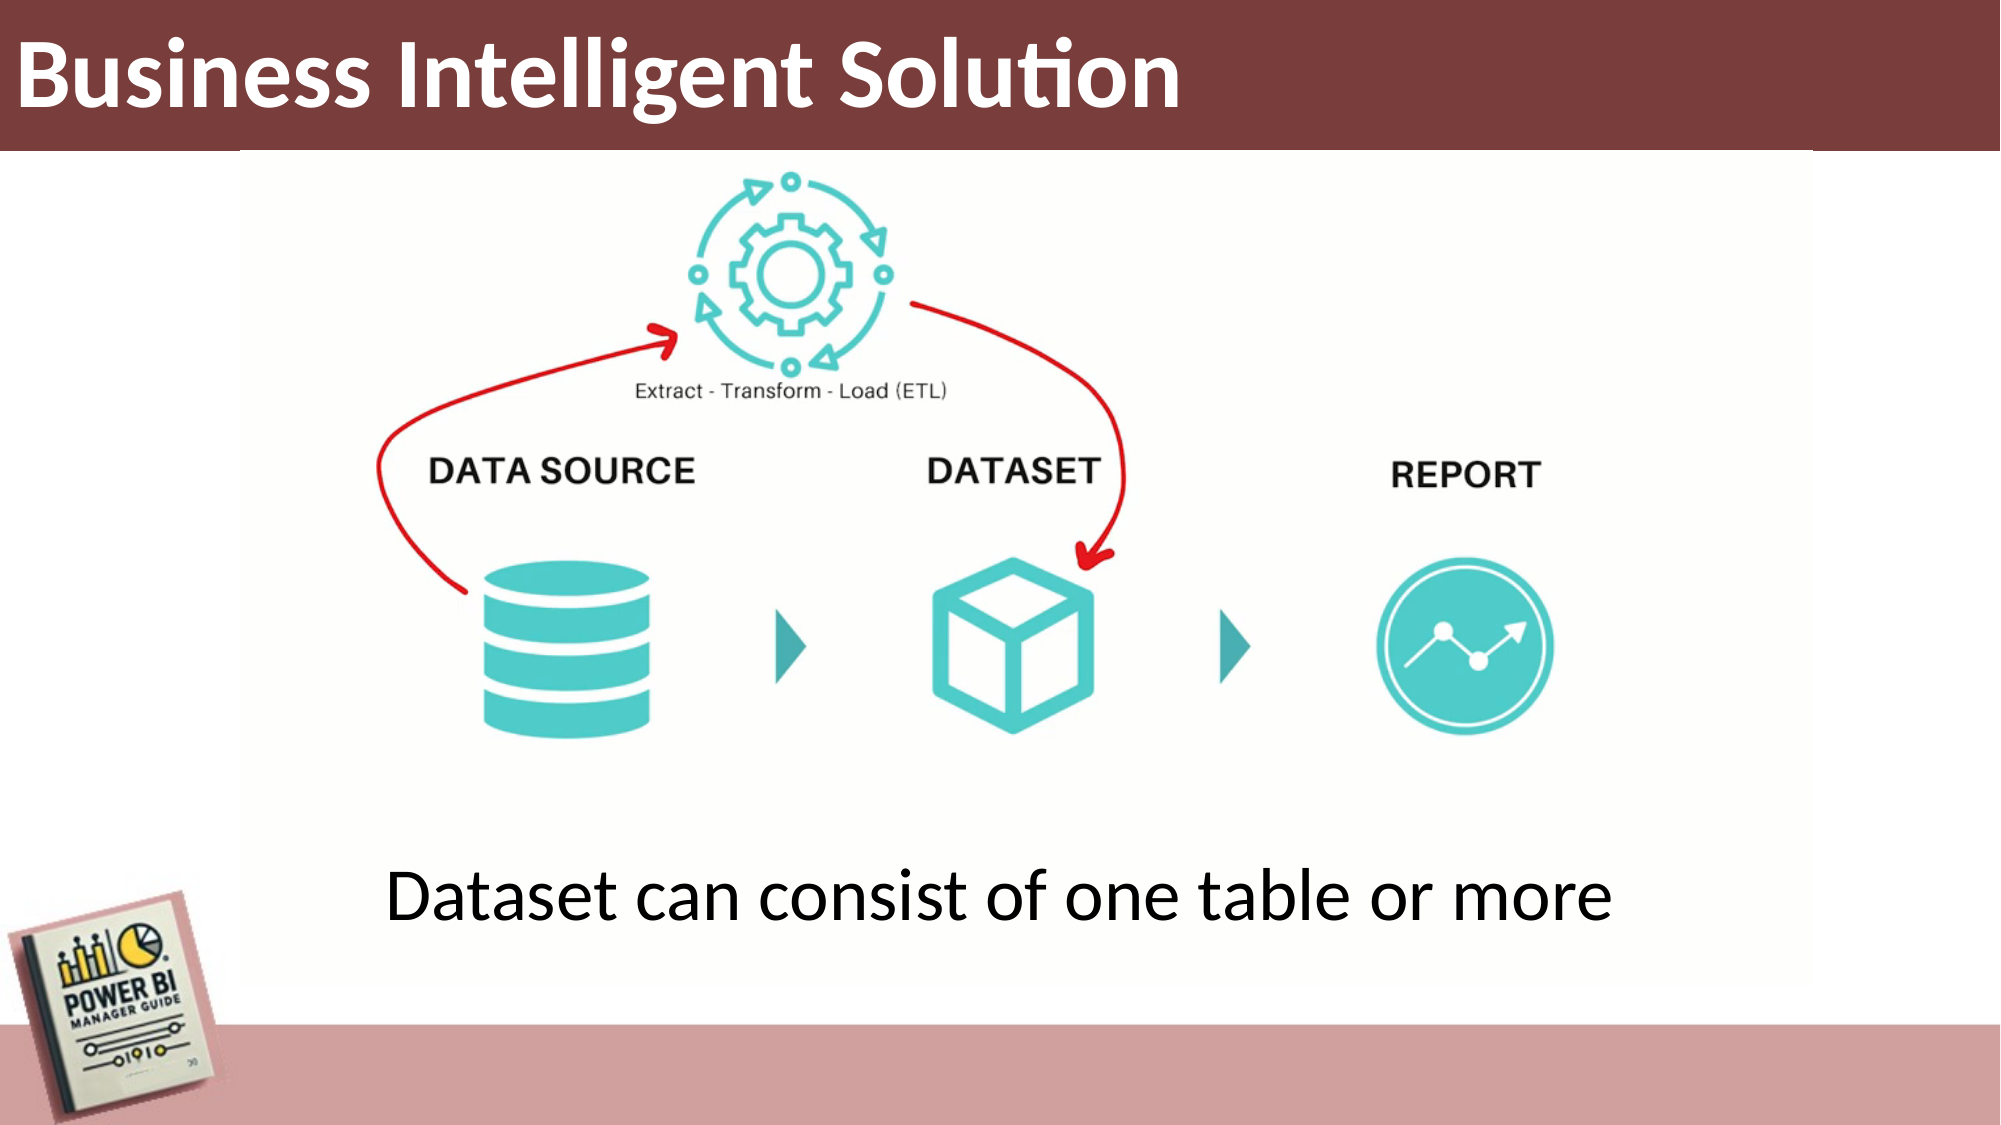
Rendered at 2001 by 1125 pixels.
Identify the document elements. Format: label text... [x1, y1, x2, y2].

title Business Intelligent Solution [0, 0, 2000, 152]
picture [0, 0, 2001, 1125]
